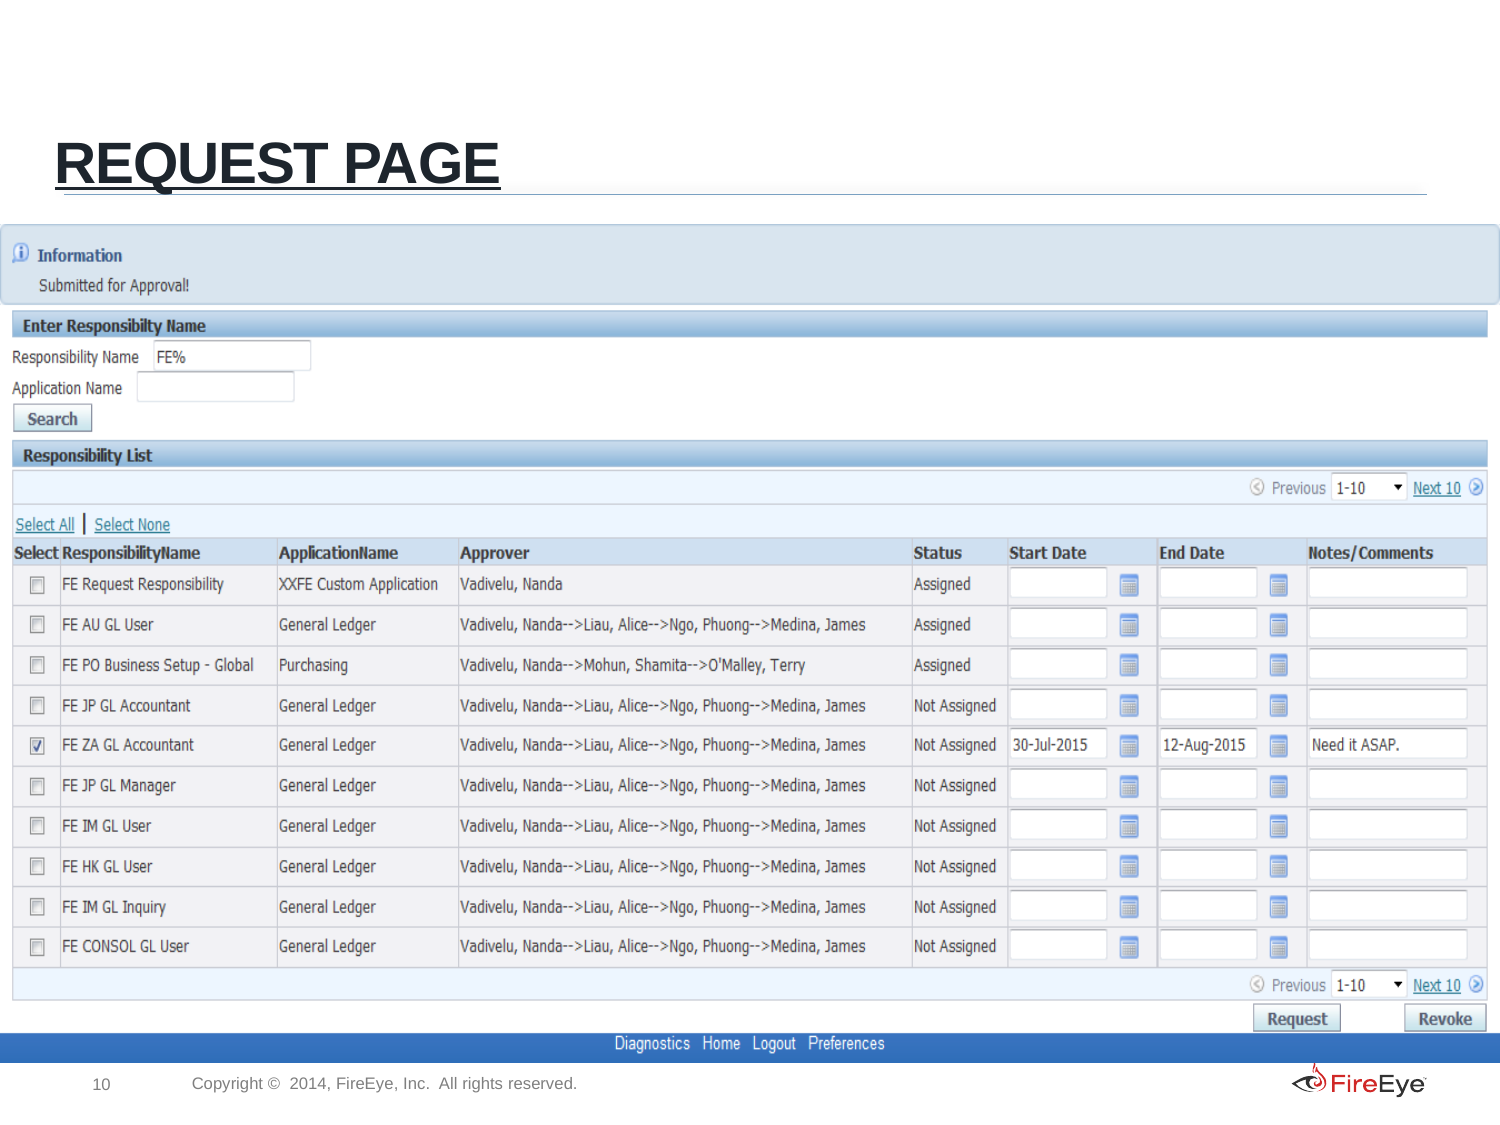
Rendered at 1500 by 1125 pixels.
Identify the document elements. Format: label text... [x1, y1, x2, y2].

text_box REQUEST PAGE [39, 117, 516, 203]
picture [0, 224, 1500, 1063]
